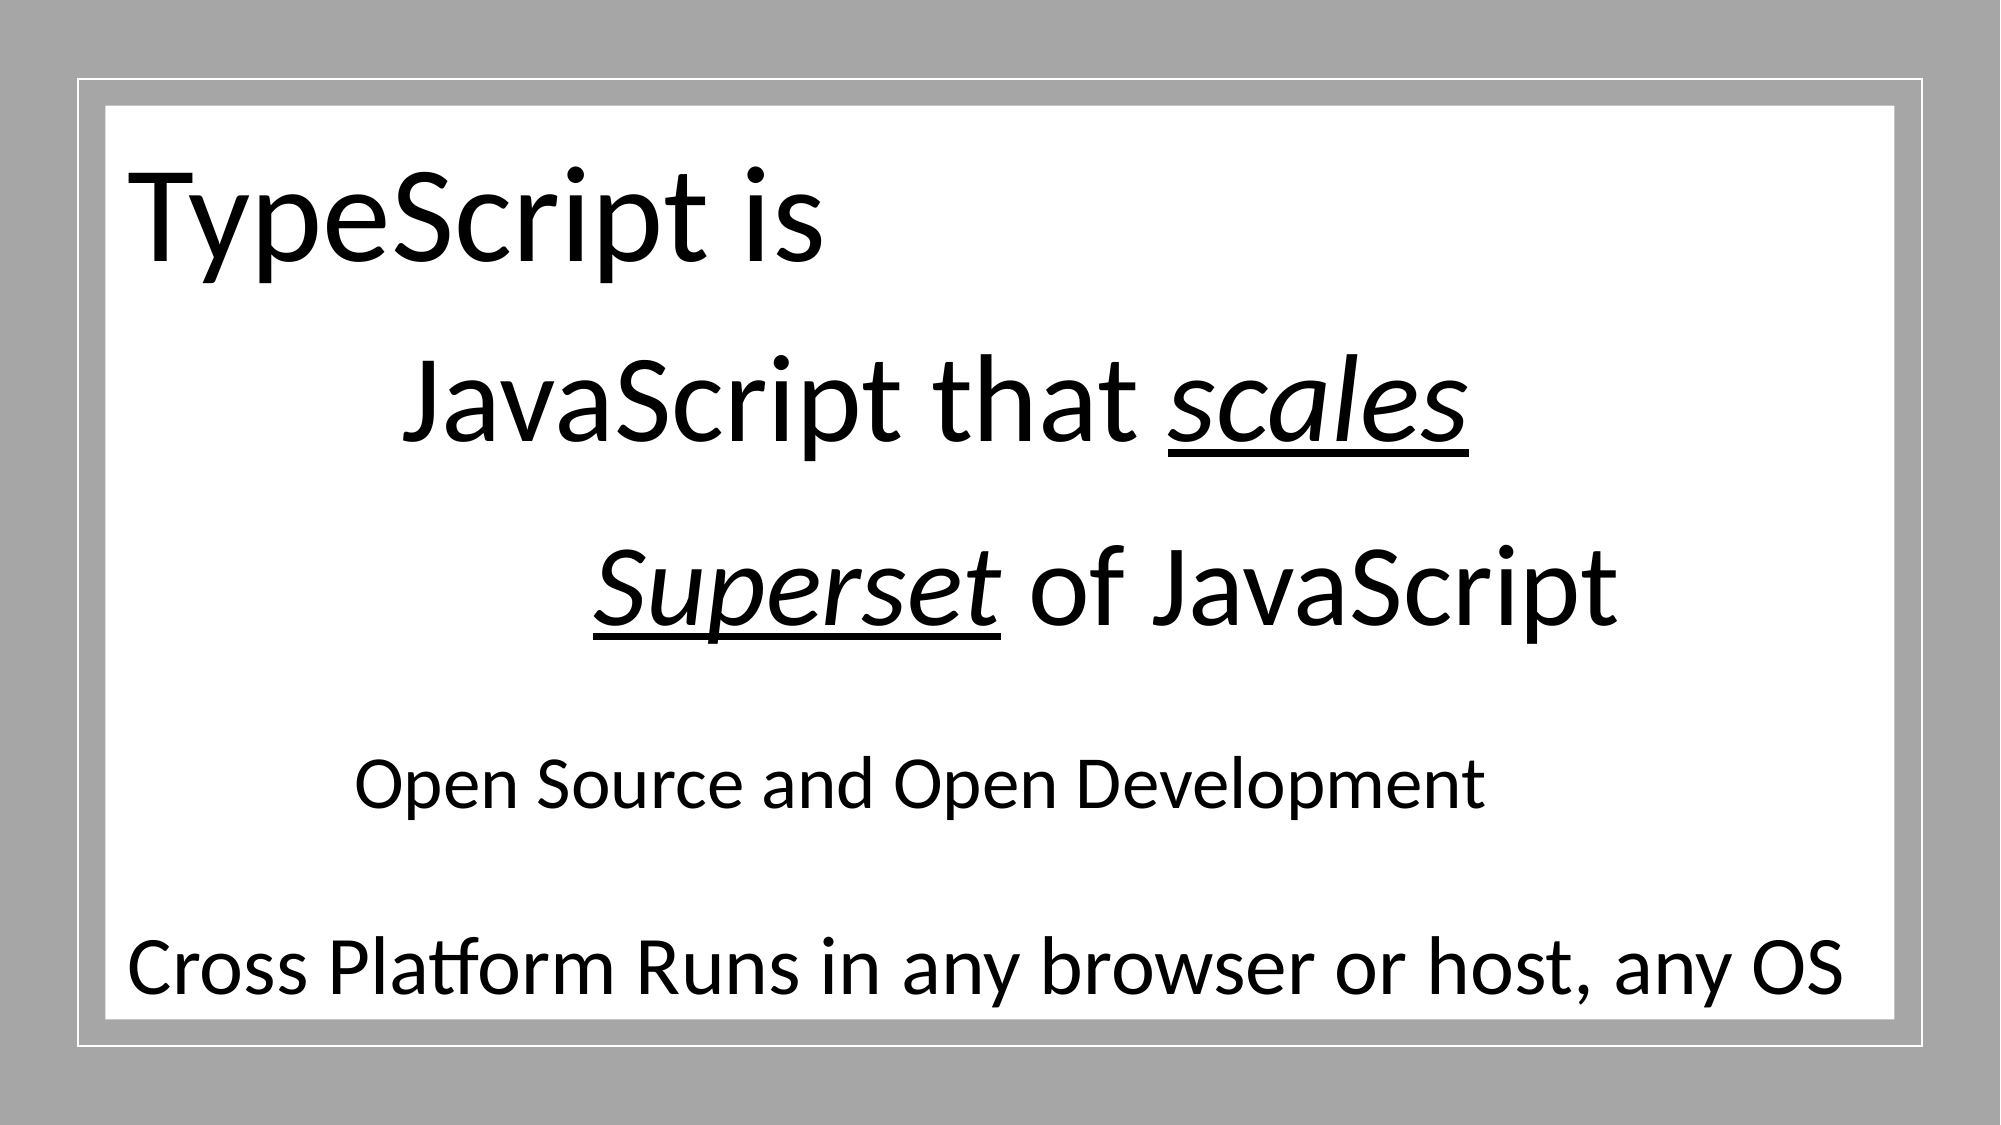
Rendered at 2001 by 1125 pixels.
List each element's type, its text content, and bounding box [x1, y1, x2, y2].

text_box Cross Platform Runs in any browser or host, any OS [113, 903, 2000, 1019]
text_box JavaScript that scales [387, 308, 1681, 474]
text_box Open Source and Open Development [339, 726, 1661, 832]
text_box [104, 104, 1895, 1020]
text_box Superset of JavaScript [578, 501, 1840, 657]
text_box TypeScript is [113, 116, 854, 296]
text_box [77, 78, 1923, 1047]
text_box [0, 0, 2000, 1125]
